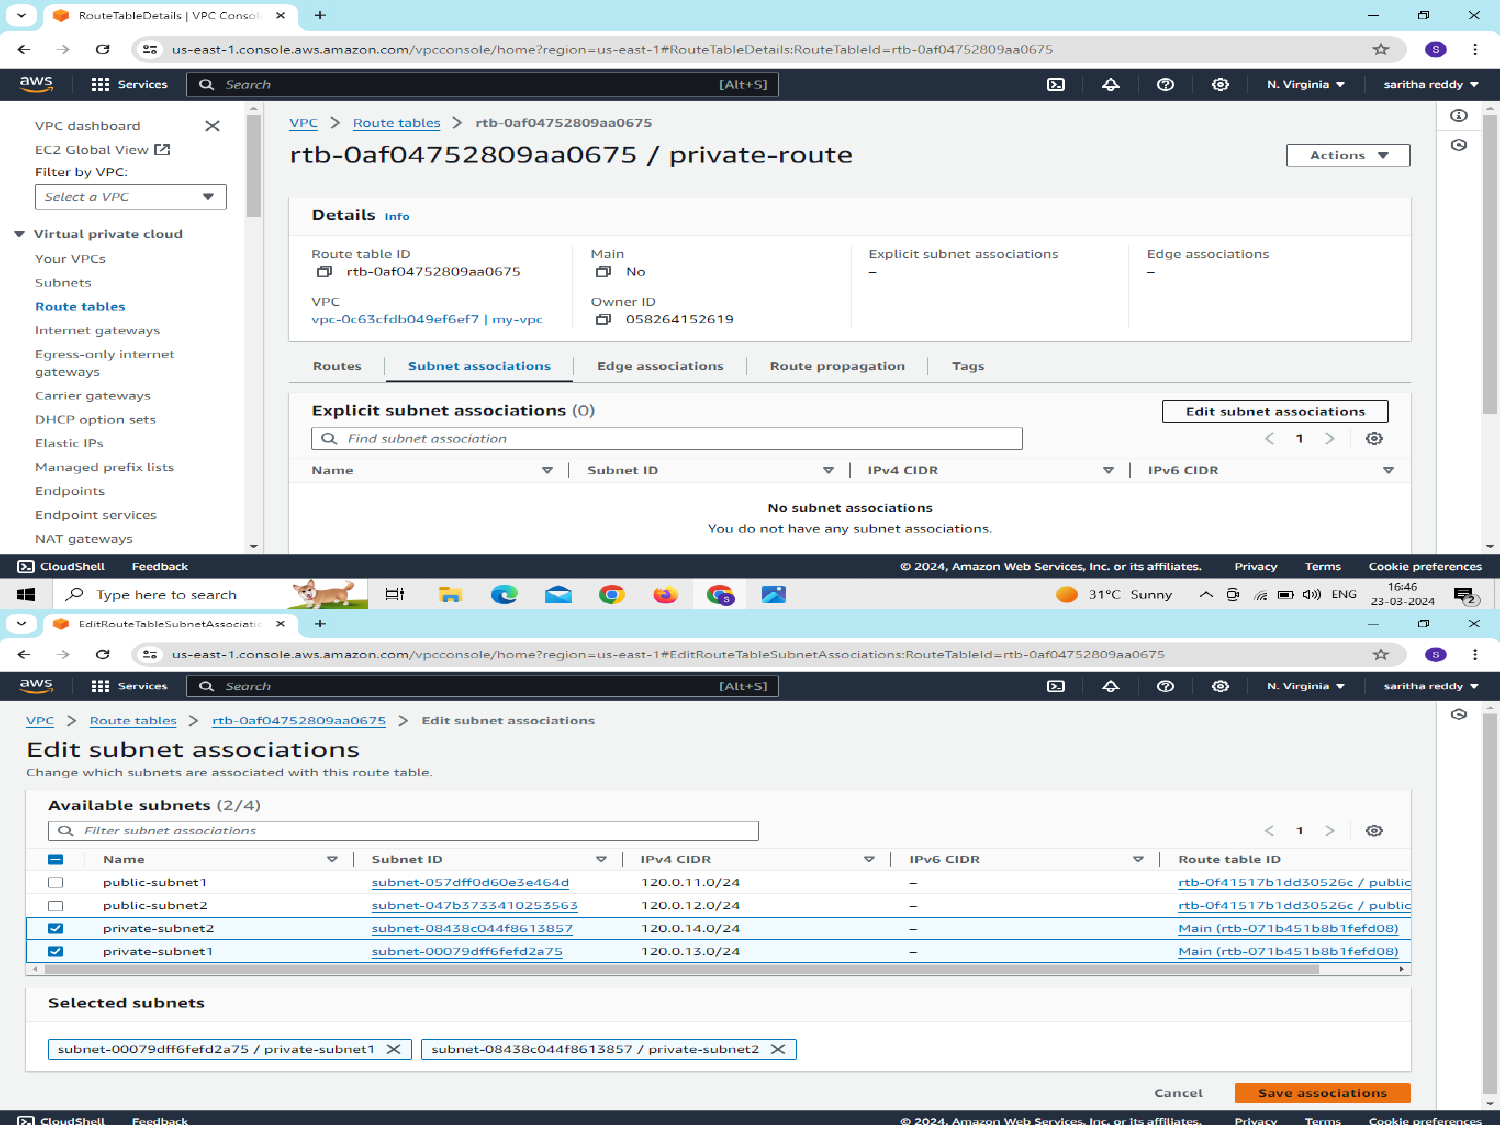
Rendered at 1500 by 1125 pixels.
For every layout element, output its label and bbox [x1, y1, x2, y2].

picture [0, 609, 1500, 1125]
list [0, 0, 1500, 608]
